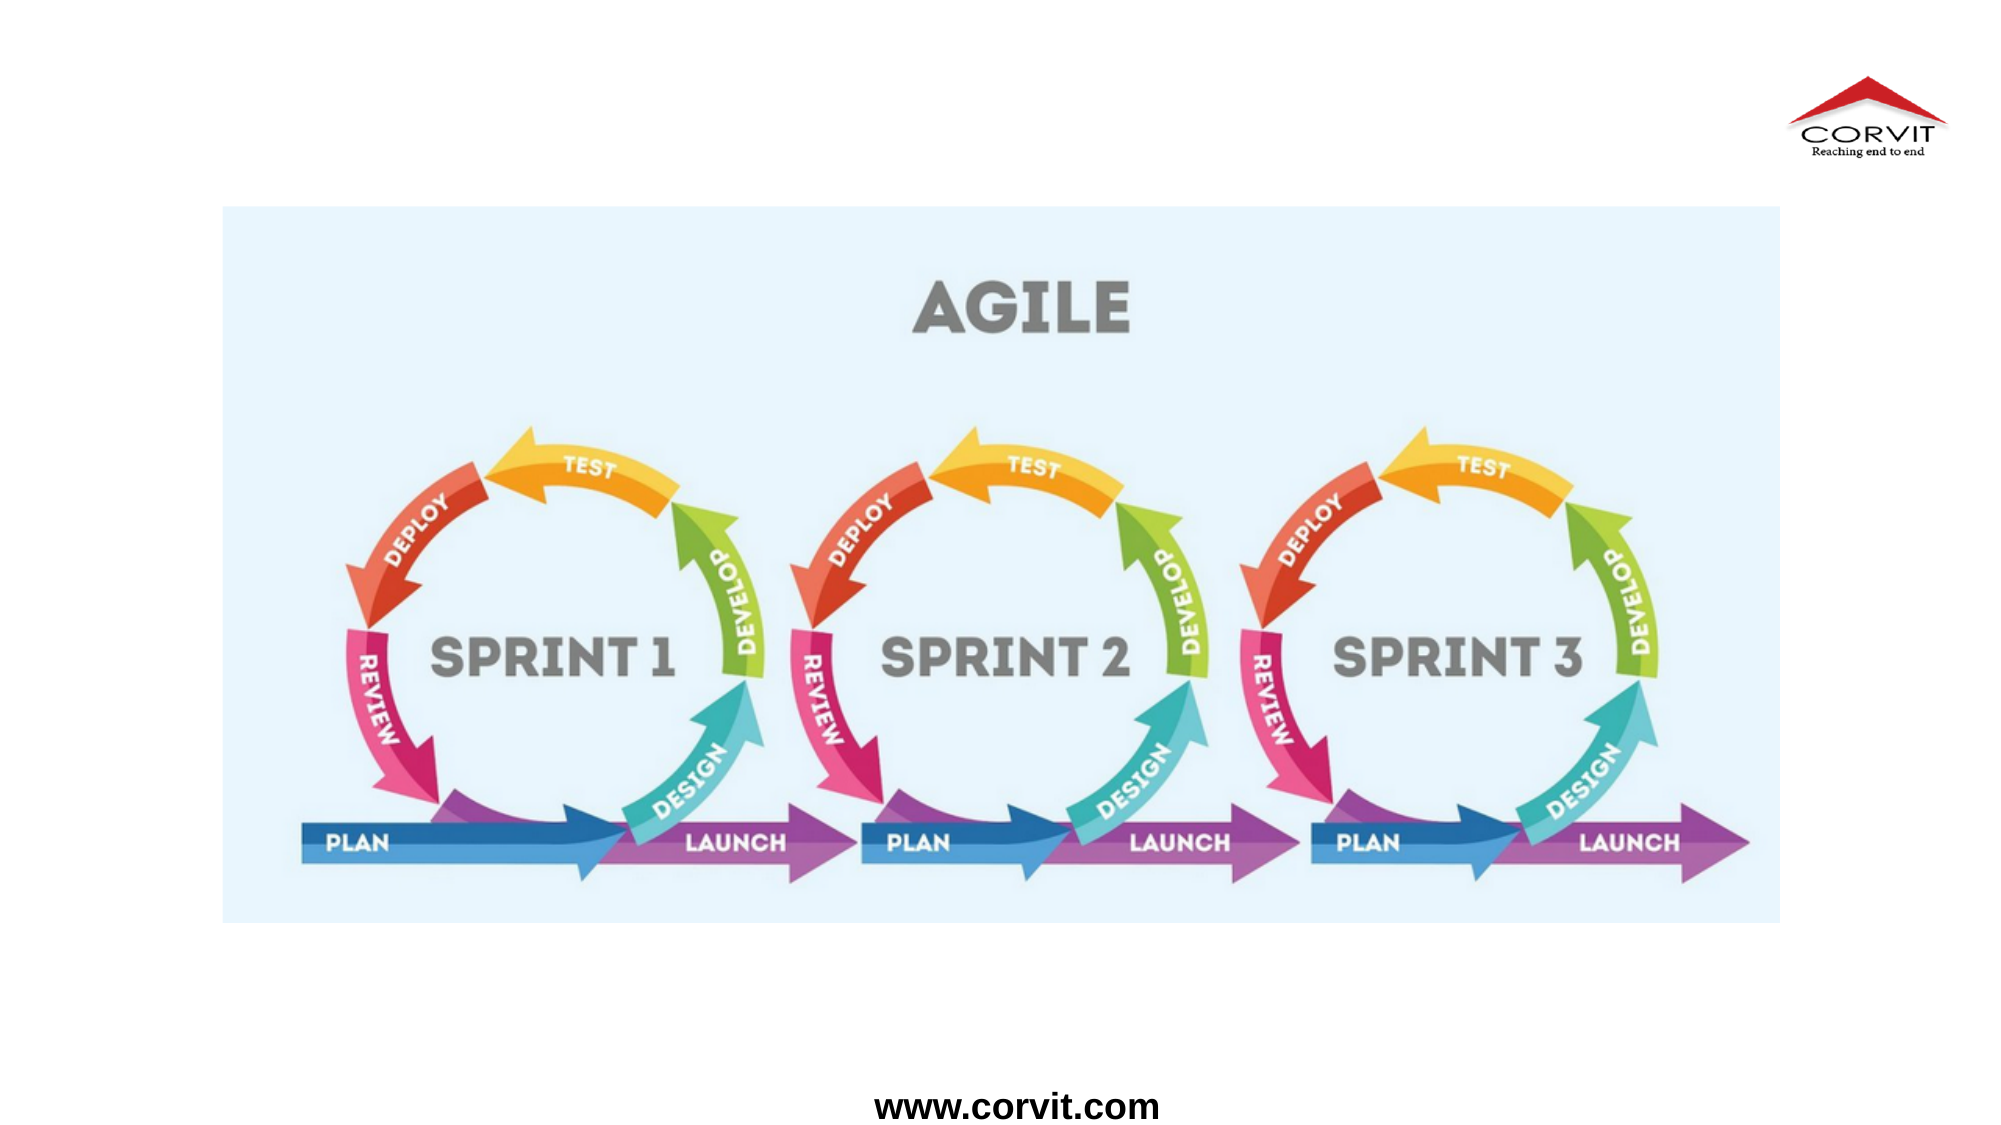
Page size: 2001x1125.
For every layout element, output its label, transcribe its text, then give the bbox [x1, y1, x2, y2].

text_box www.corvit.com [34, 1074, 2000, 1125]
picture [1783, 73, 1951, 163]
picture [220, 202, 1780, 923]
